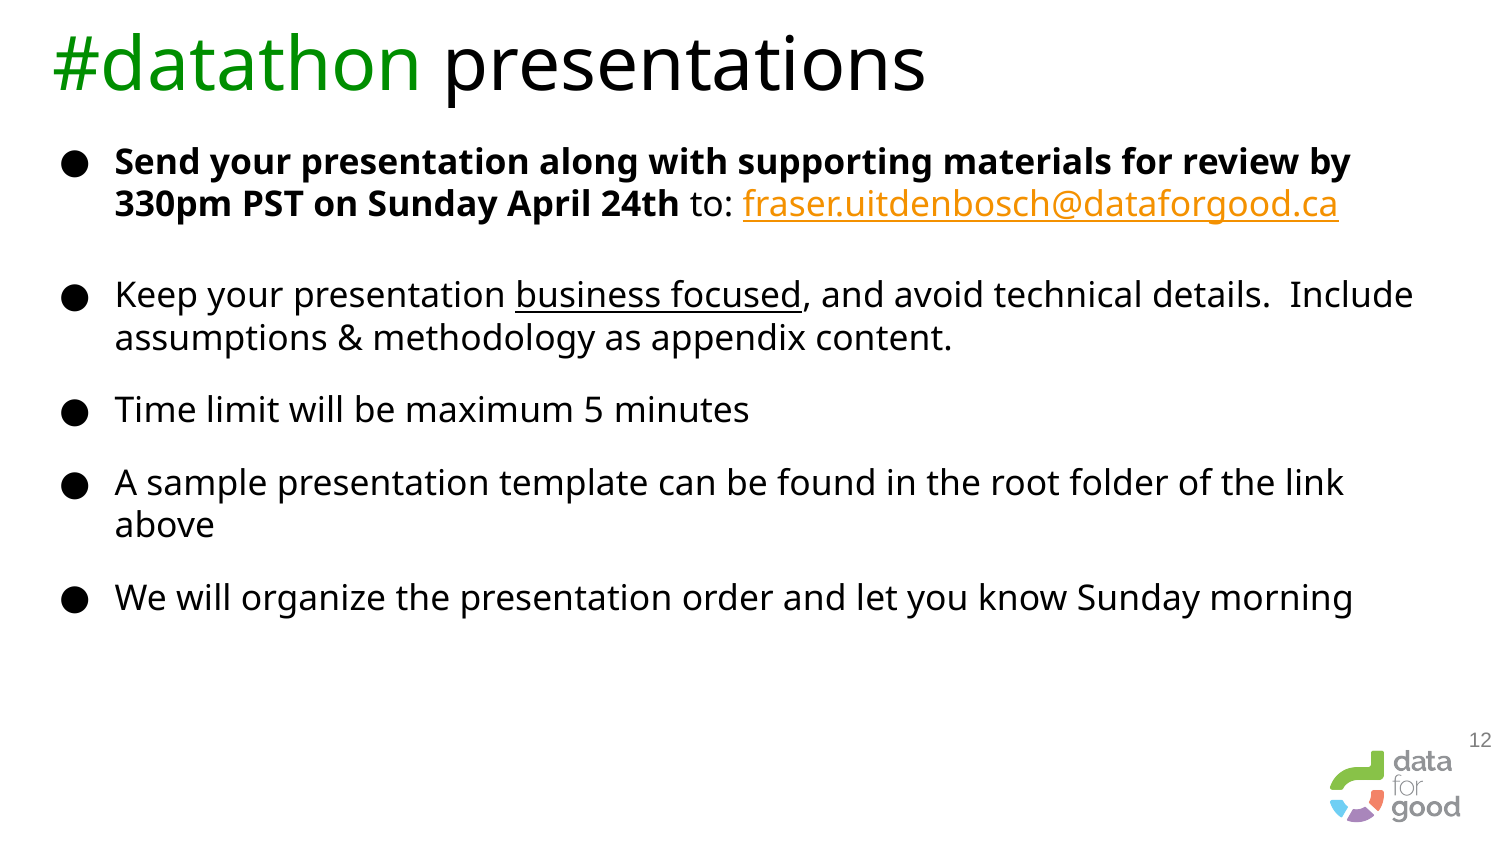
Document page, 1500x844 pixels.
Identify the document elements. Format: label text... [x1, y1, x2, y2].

slide_number ‹#› [1416, 707, 1500, 772]
title #datathon presentations [37, 0, 1140, 123]
text_box Send your presentation along with supporting materials for review by 330pm PST on Sunday April 24th to: fraser.uitdenbosch@dataforgood.ca Keep your presentation business focused, and avoid technical details. Include assumptions & methodology as appendix content. Time limit will be maximum 5 minutes A sample presentation template can be found in the root folder of the link above We will organize the presentation order and let you know Sunday morning [24, 123, 1442, 633]
picture [1314, 706, 1476, 844]
